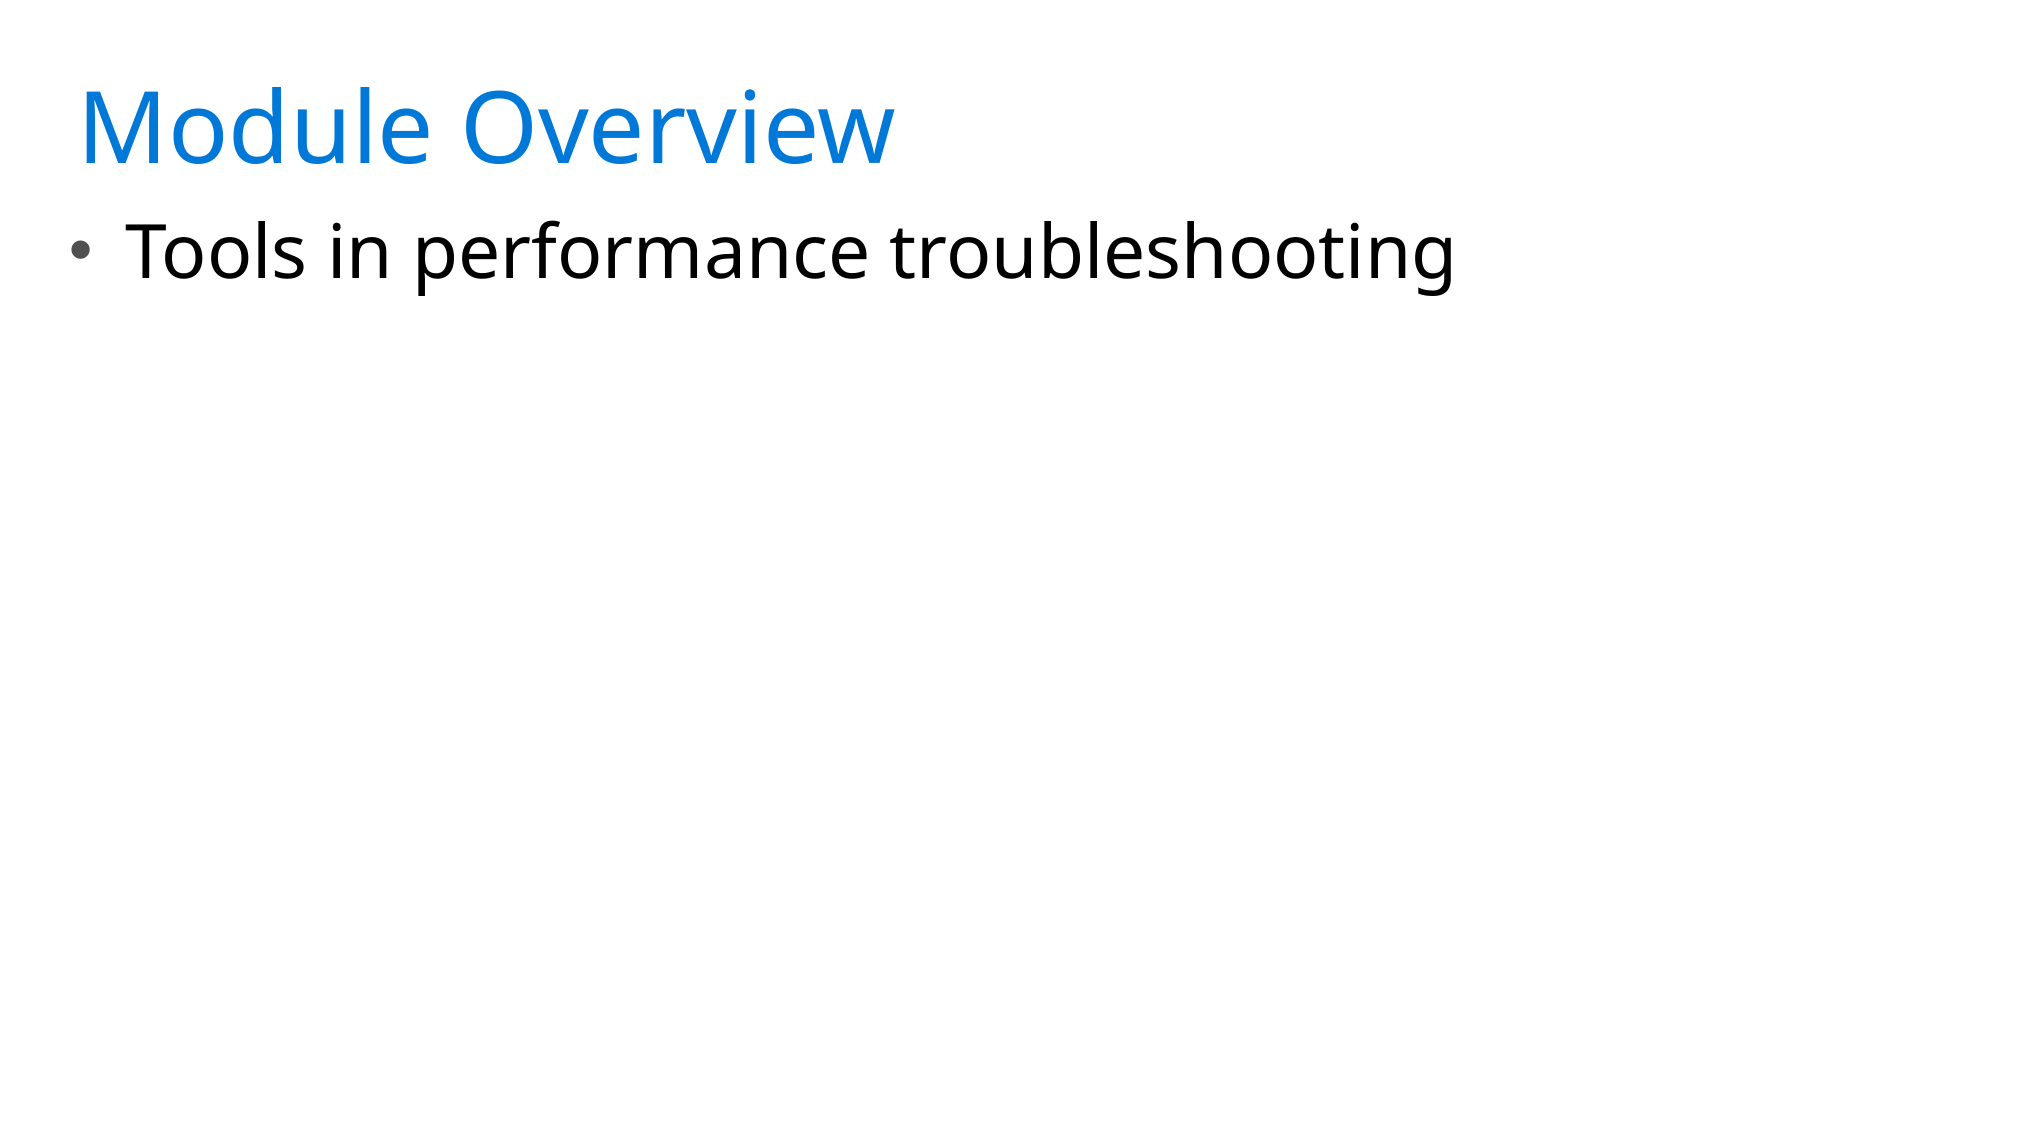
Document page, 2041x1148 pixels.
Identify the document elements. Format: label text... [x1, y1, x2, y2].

list Tools in performance troubleshooting [45, 198, 1996, 311]
